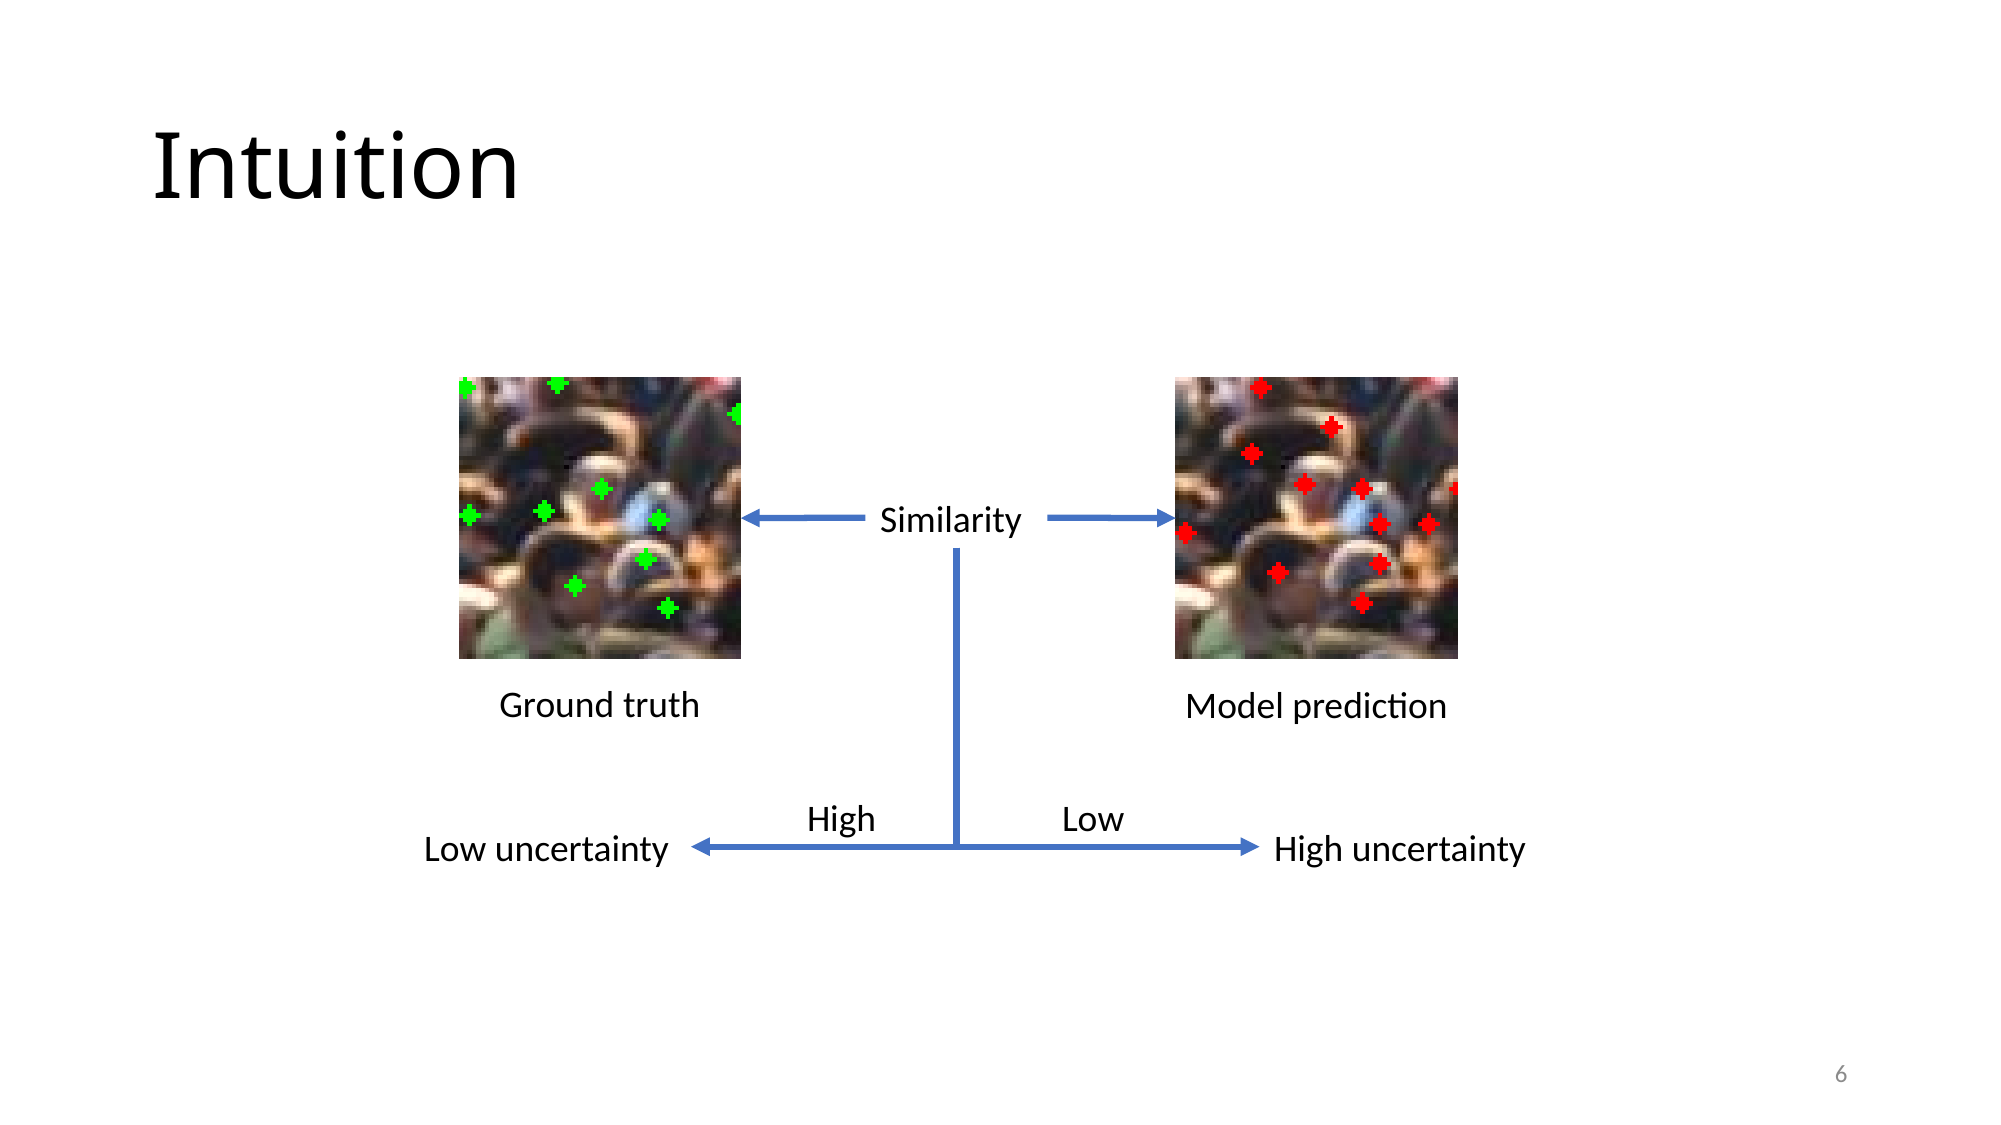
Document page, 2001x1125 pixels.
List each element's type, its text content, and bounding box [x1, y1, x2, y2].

text_box Ground truth [459, 672, 674, 732]
text_box Low uncertainty [409, 816, 692, 877]
text_box Model prediction [1258, 673, 1465, 733]
text_box Similarity [865, 487, 1048, 548]
text_box High uncertainty [1259, 816, 1555, 877]
text_box High [792, 831, 923, 847]
picture [1175, 377, 1458, 659]
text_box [674, 565, 958, 831]
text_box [958, 546, 1258, 850]
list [459, 377, 741, 659]
title Intuition [137, 59, 1863, 278]
slide_number 6 [1412, 1042, 1863, 1103]
